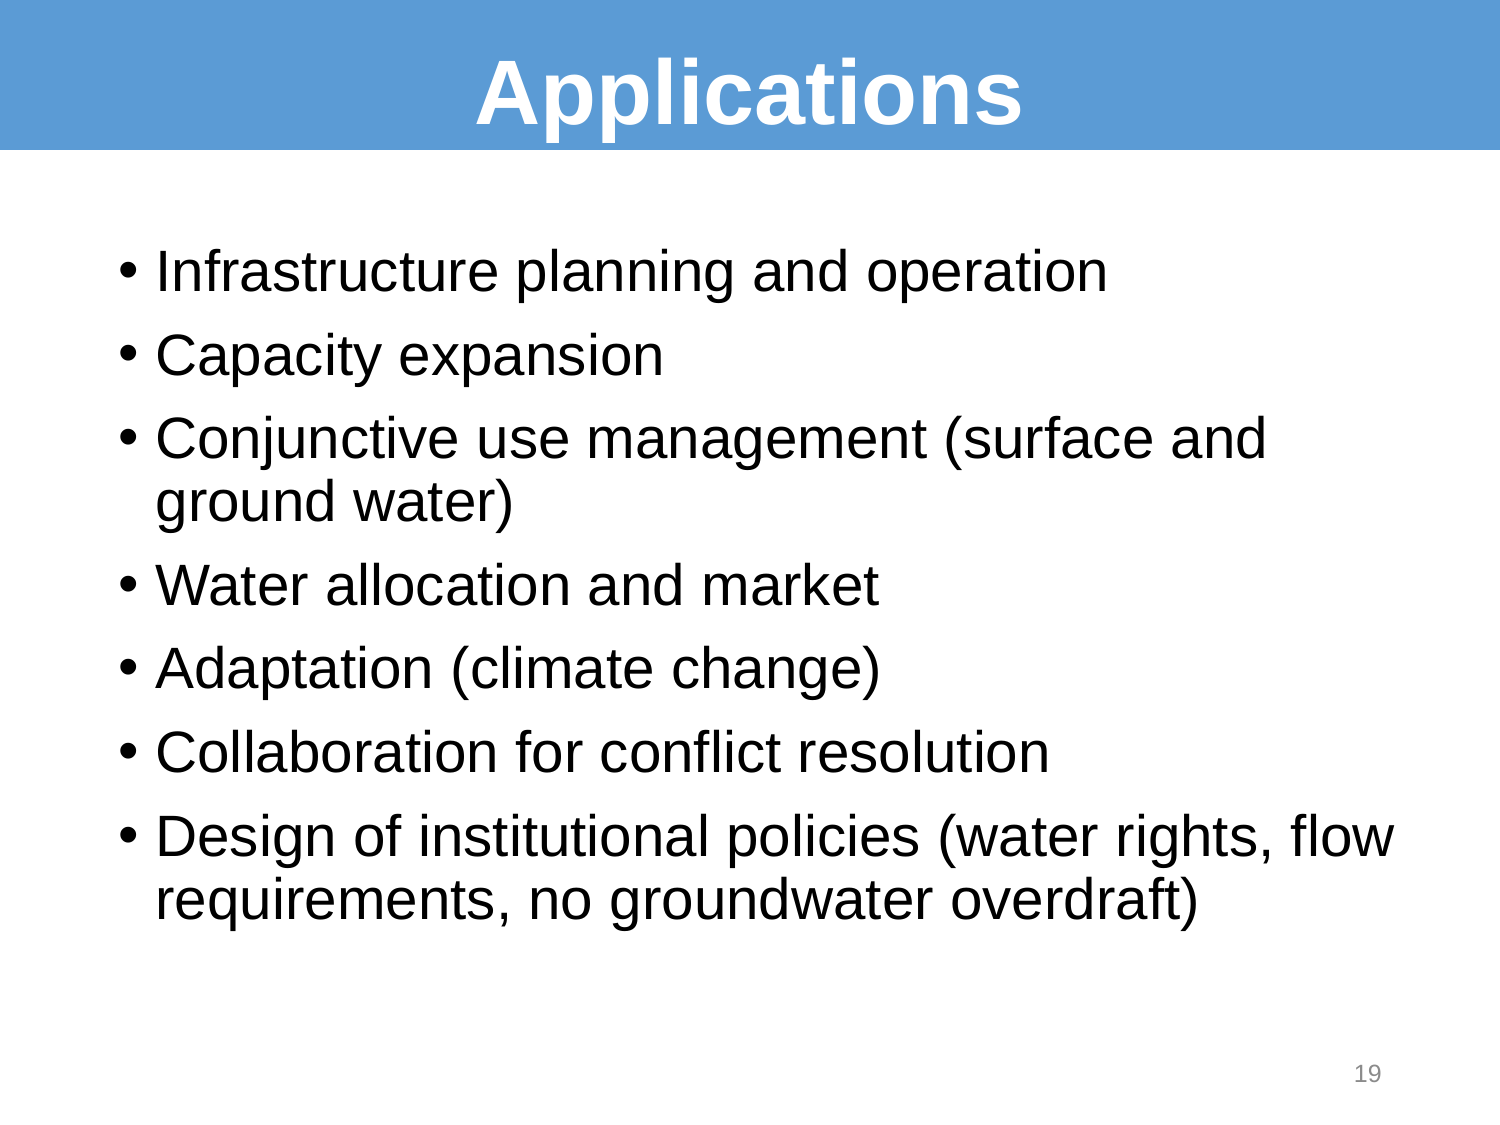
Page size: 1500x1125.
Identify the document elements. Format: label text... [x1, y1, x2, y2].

slide_number 19 [1059, 1042, 1397, 1103]
title Applications [0, 0, 1500, 150]
list Infrastructure planning and operation Capacity expansion Conjunctive use management (surface and ground water) Water allocation and market Adaptation (climate change) Collaboration for conflict resolution Design of institutional policies (water rights, flow requirements, no groundwater overdraft) [103, 233, 1467, 1014]
